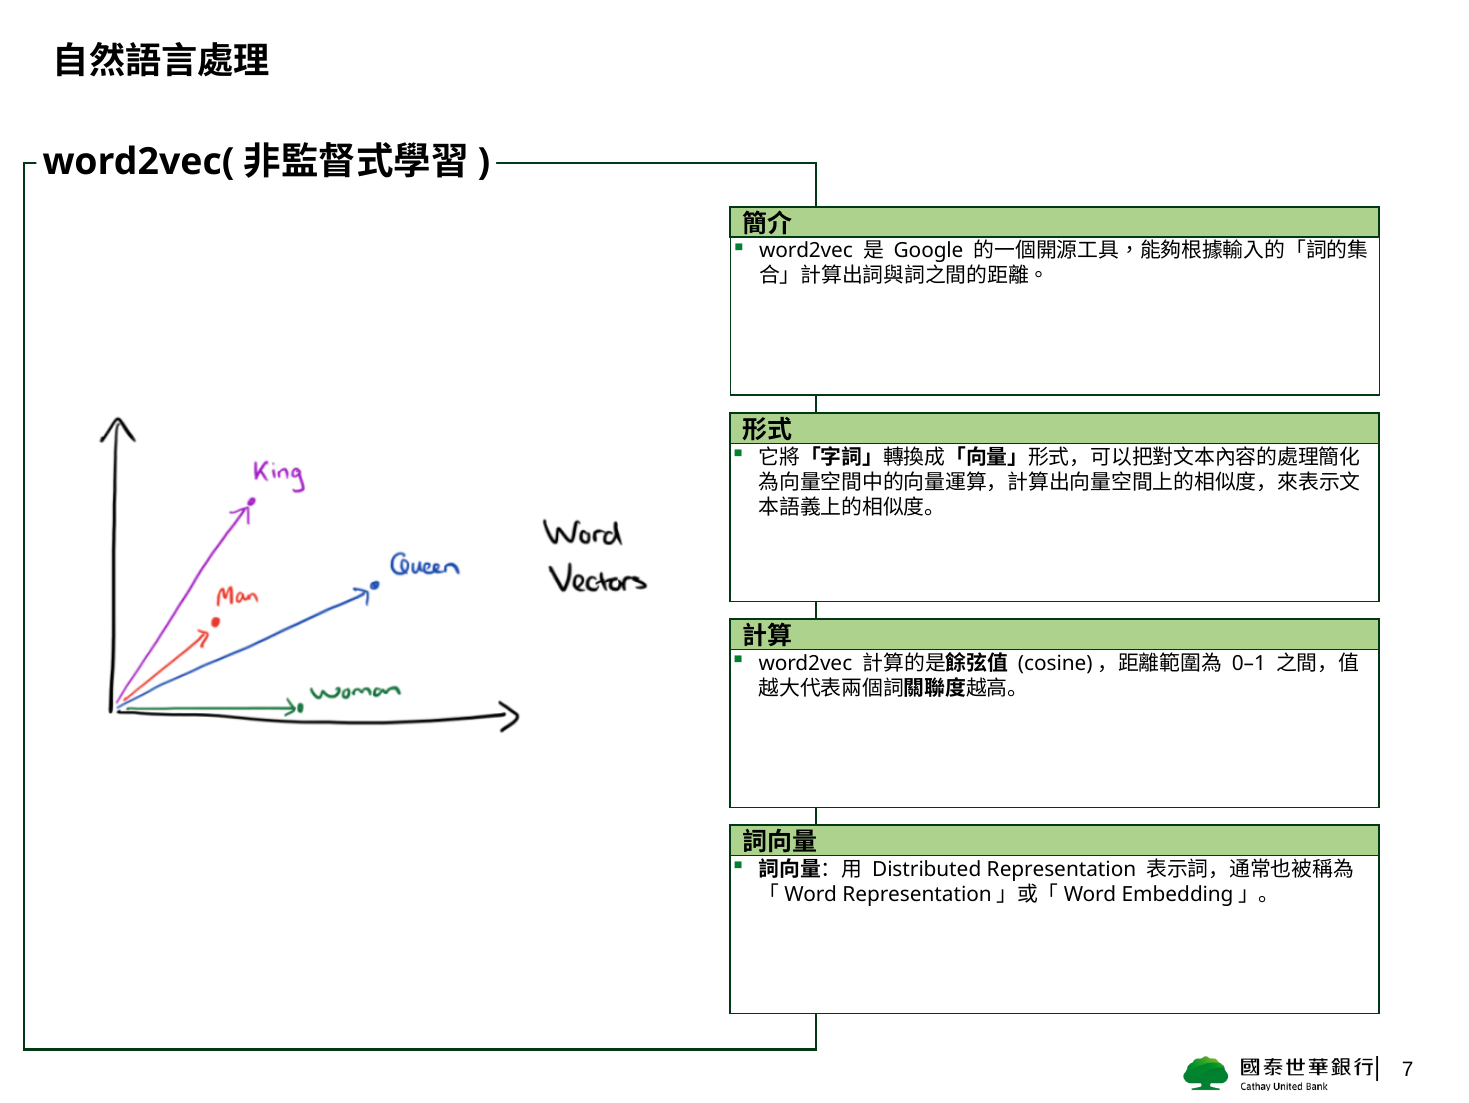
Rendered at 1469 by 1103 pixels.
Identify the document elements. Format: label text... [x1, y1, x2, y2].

picture [60, 402, 670, 753]
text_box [729, 604, 1380, 808]
text_box [24, 163, 817, 1050]
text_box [729, 192, 1380, 398]
title 自然語言處理 [19, 37, 1434, 89]
text_box word2vec(非監督式學習) [36, 130, 497, 188]
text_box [729, 398, 1380, 602]
slide_number 7 [1401, 1056, 1424, 1080]
picture [1183, 1056, 1373, 1091]
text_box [729, 810, 1380, 1014]
